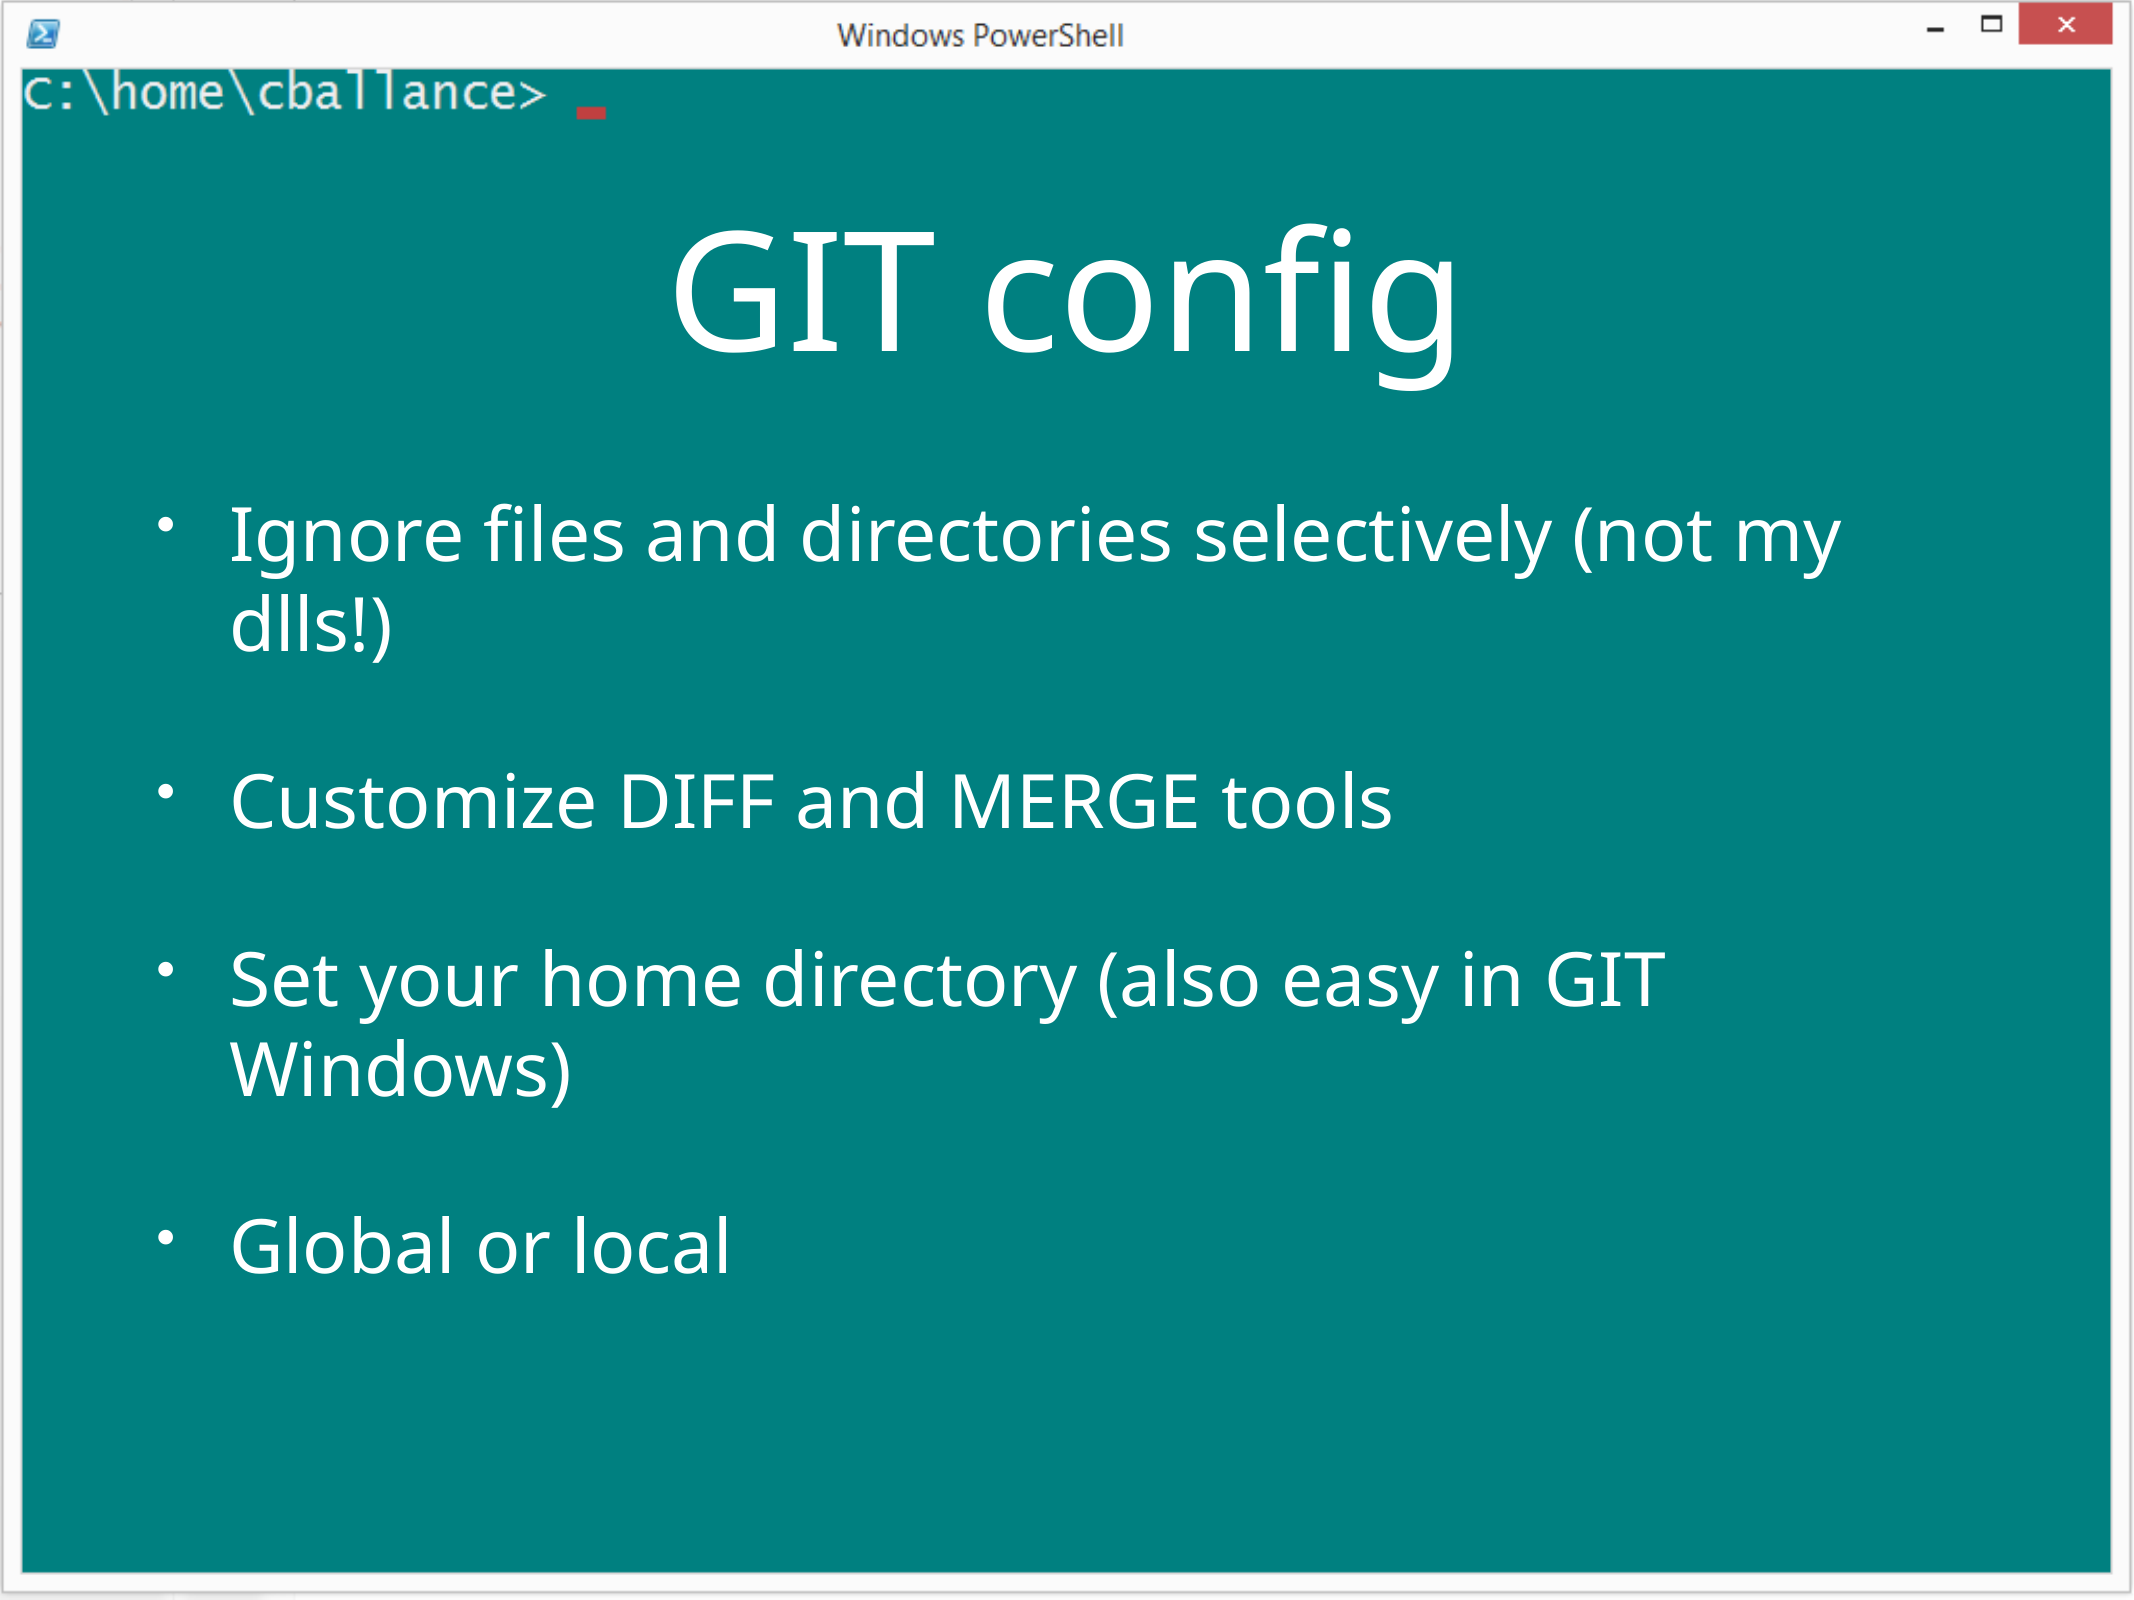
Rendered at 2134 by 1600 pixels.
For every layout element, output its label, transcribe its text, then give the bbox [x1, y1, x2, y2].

list Ignore files and directories selectively (not my dlls!) Customize DIFF and MERGE tools Set your home directory (also easy in GIT Windows) Global or local [155, 459, 1978, 1493]
title GIT config [155, 155, 1978, 414]
picture [0, 0, 2134, 1600]
